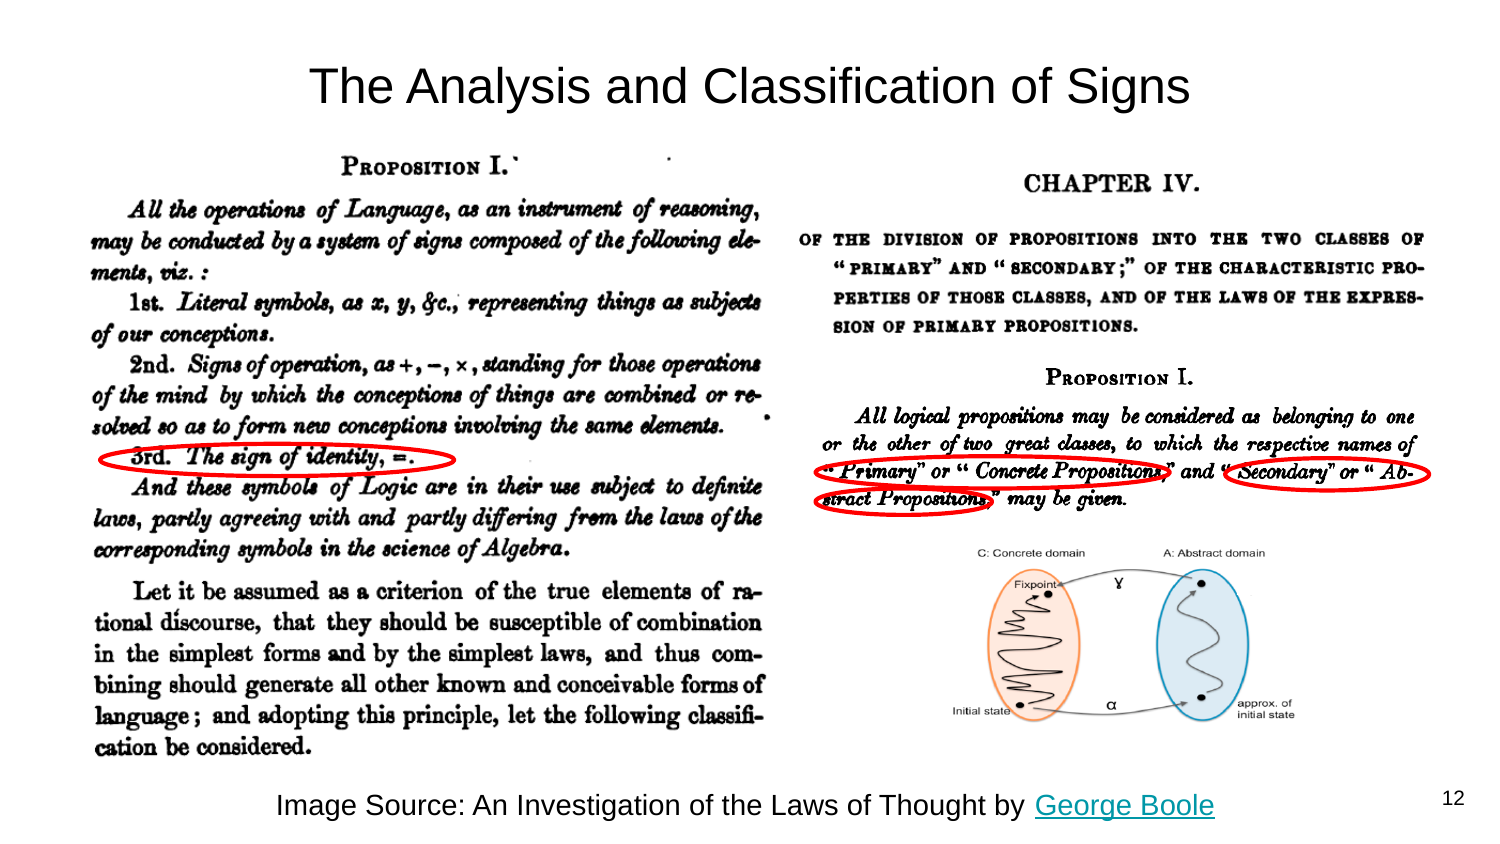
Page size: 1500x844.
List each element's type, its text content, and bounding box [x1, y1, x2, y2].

picture [79, 146, 786, 769]
slide_number 12 [1389, 764, 1480, 830]
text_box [815, 364, 1430, 524]
text_box Image Source: An Investigation of the Laws of Thought by George Boole [261, 779, 1239, 829]
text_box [908, 541, 1312, 736]
picture [788, 164, 1438, 346]
text_box The Analysis and Classification of Signs [62, 45, 1438, 121]
